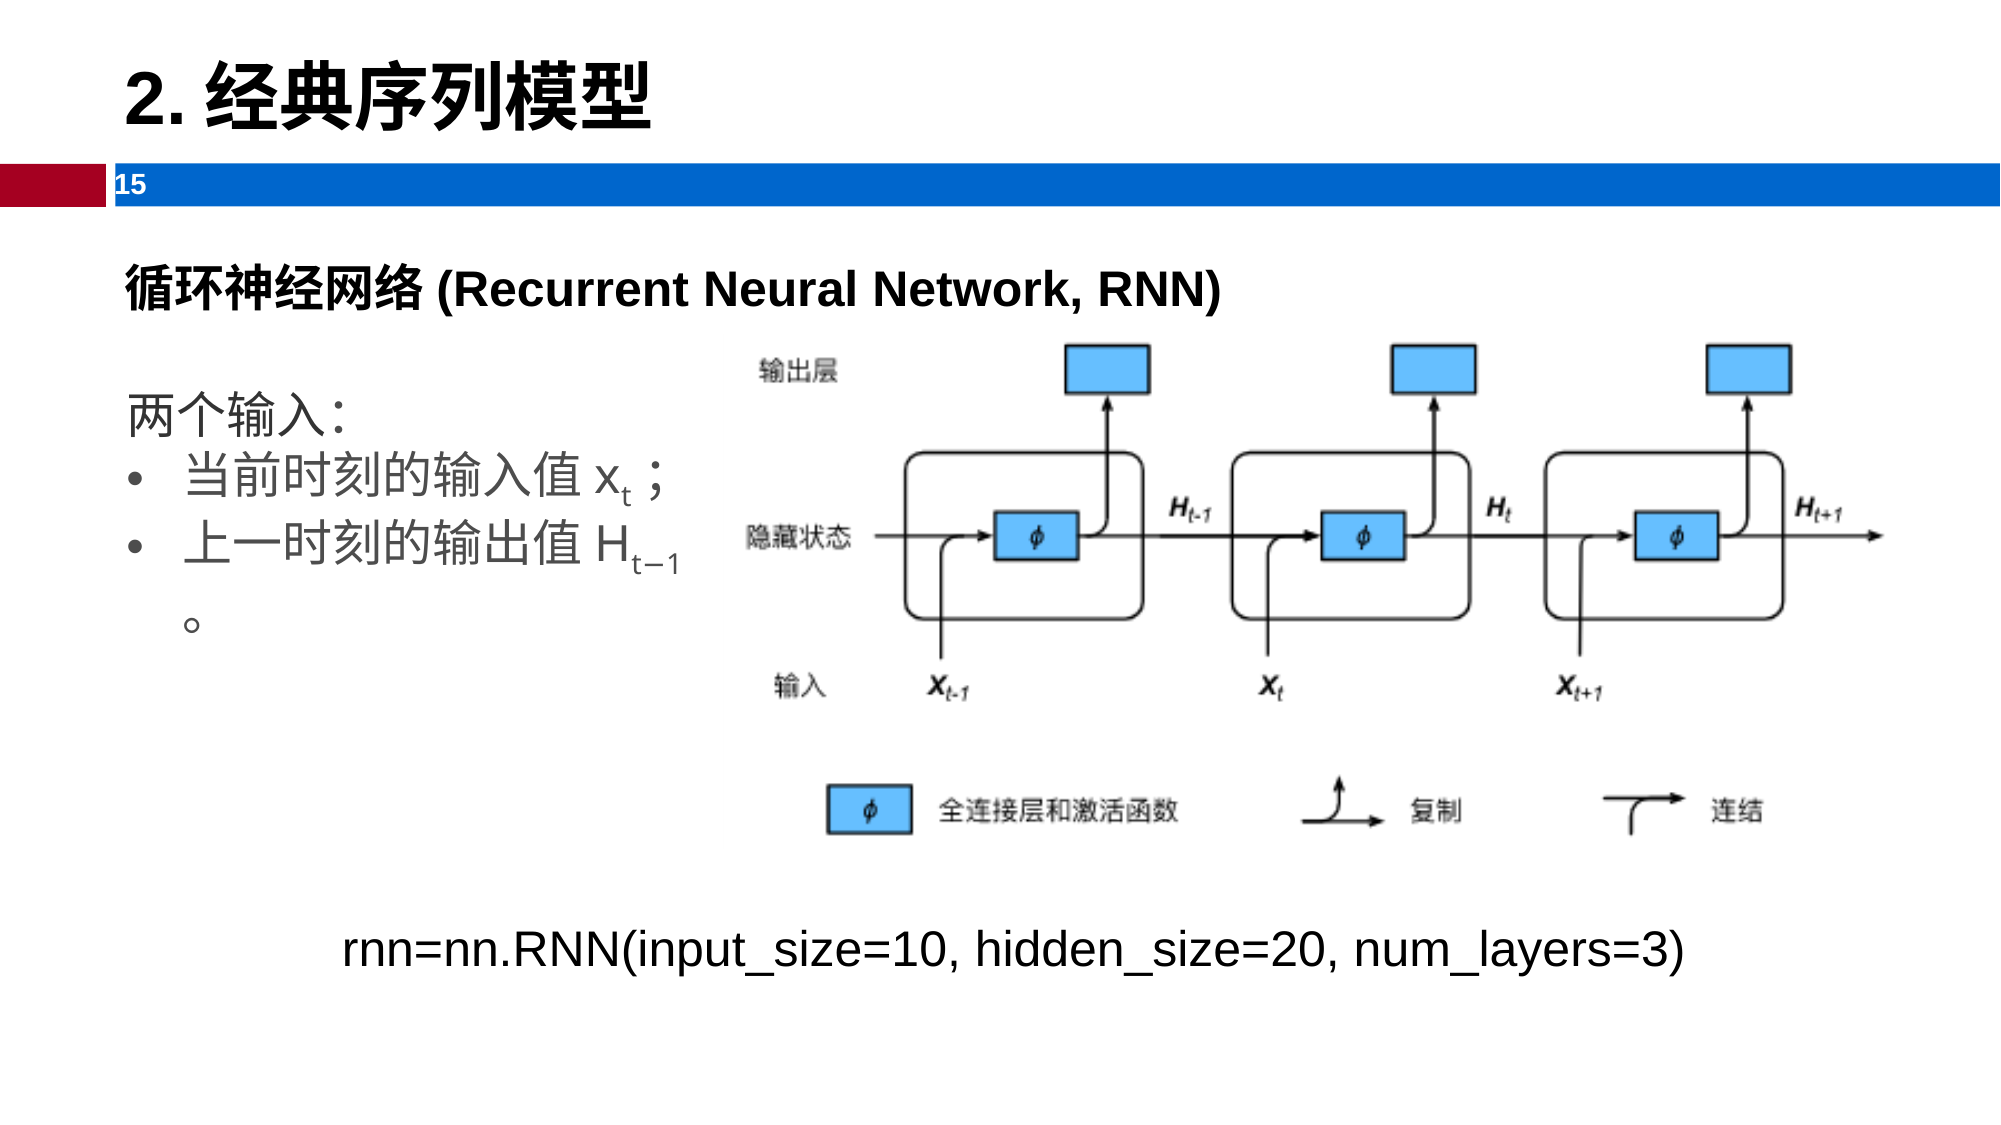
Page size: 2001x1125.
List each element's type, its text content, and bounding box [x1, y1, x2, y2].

title 2.经典序列模型 [109, 38, 2000, 150]
text_box 循环神经网络(Recurrent Neural Network, RNN) [109, 248, 1386, 324]
text_box rnn=nn.RNN(input_size=10, hidden_size=20, num_layers=3) [327, 908, 1743, 984]
text_box 两个输入： 当前时刻的输入值xt​； 上一时刻的输出值Ht−1​。 [111, 376, 716, 648]
picture [721, 334, 1889, 850]
